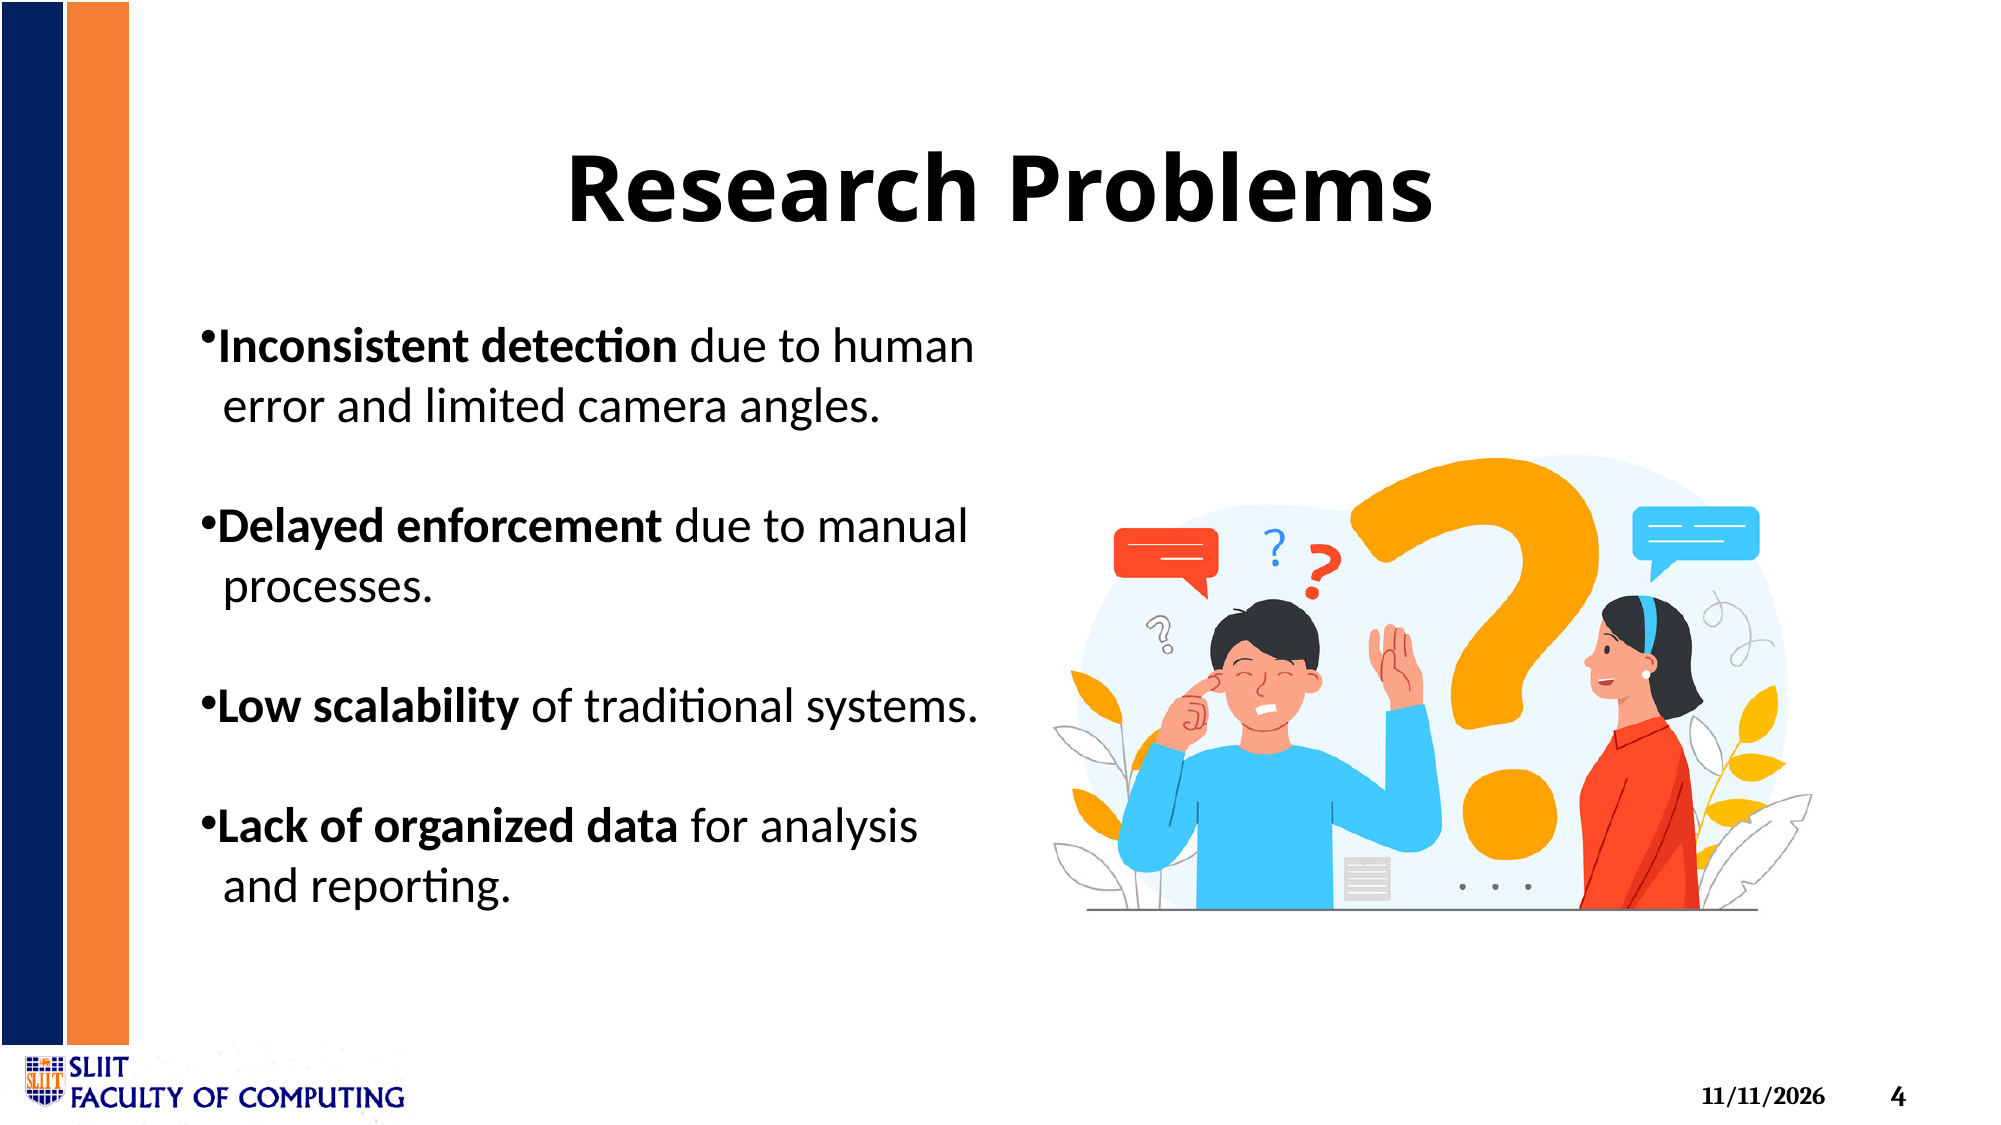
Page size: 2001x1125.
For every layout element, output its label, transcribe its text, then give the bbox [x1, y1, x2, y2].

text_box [0, 0, 131, 1048]
subtitle Inconsistent detection due to human error and limited camera angles. Delayed enforcement due to manual processes. Low scalability of traditional systems. Lack of organized data for analysis and reporting. [185, 305, 1586, 1003]
picture [0, 1045, 413, 1125]
title Research Problems [150, 64, 1850, 306]
picture [999, 376, 1864, 980]
